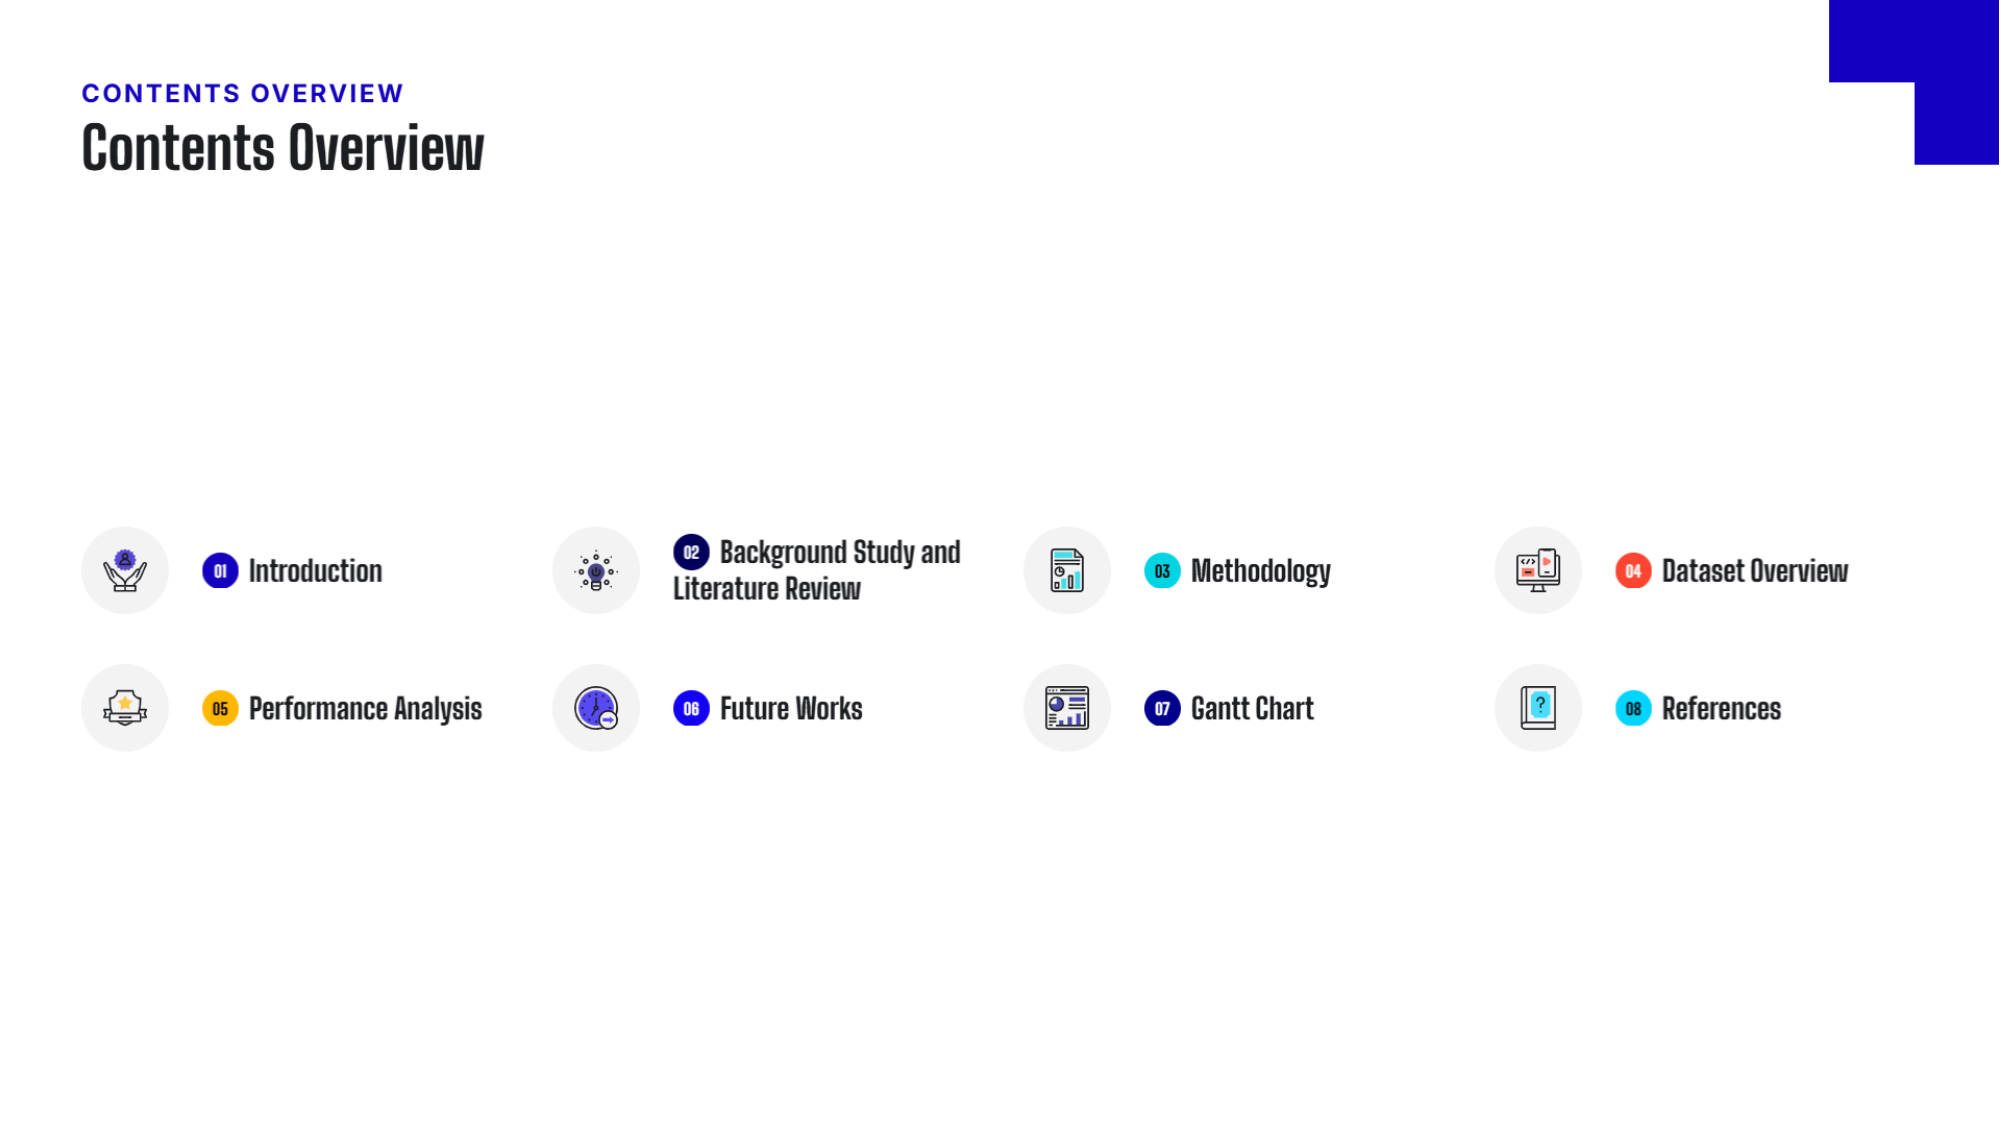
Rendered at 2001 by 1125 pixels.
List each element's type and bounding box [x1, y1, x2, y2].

list [0, 0, 1999, 1125]
